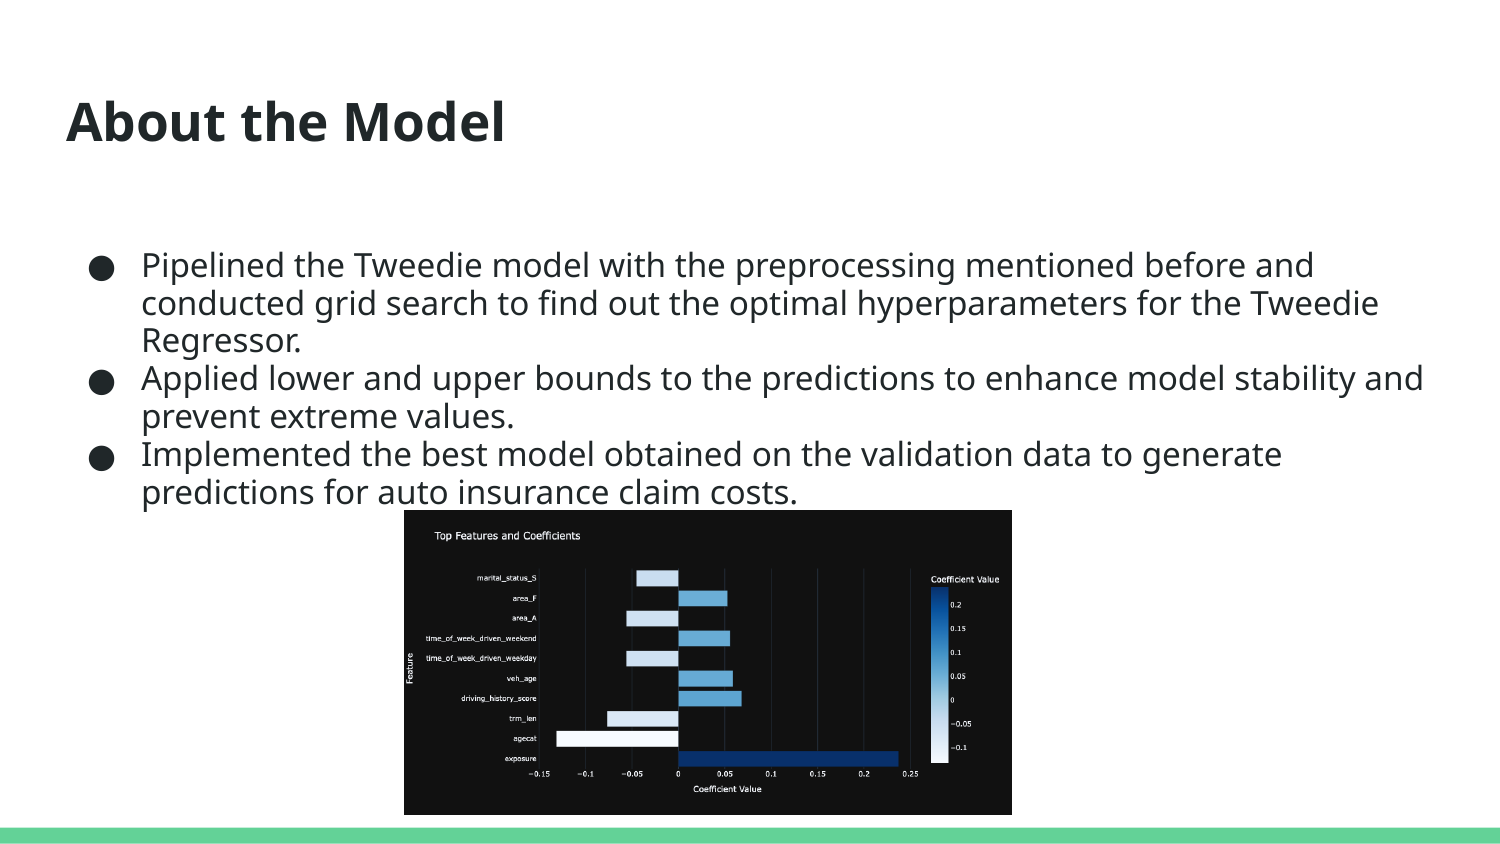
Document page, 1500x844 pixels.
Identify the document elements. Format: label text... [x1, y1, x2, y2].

list Pipelined the Tweedie model with the preprocessing mentioned before and conducted grid search to find out the optimal hyperparameters for the Tweedie Regressor. Applied lower and upper bounds to the predictions to enhance model stability and prevent extreme values. Implemented the best model obtained on the validation data to generate predictions for auto insurance claim costs. [51, 166, 1449, 491]
picture [403, 510, 1012, 815]
title About the Model [51, 72, 1449, 166]
